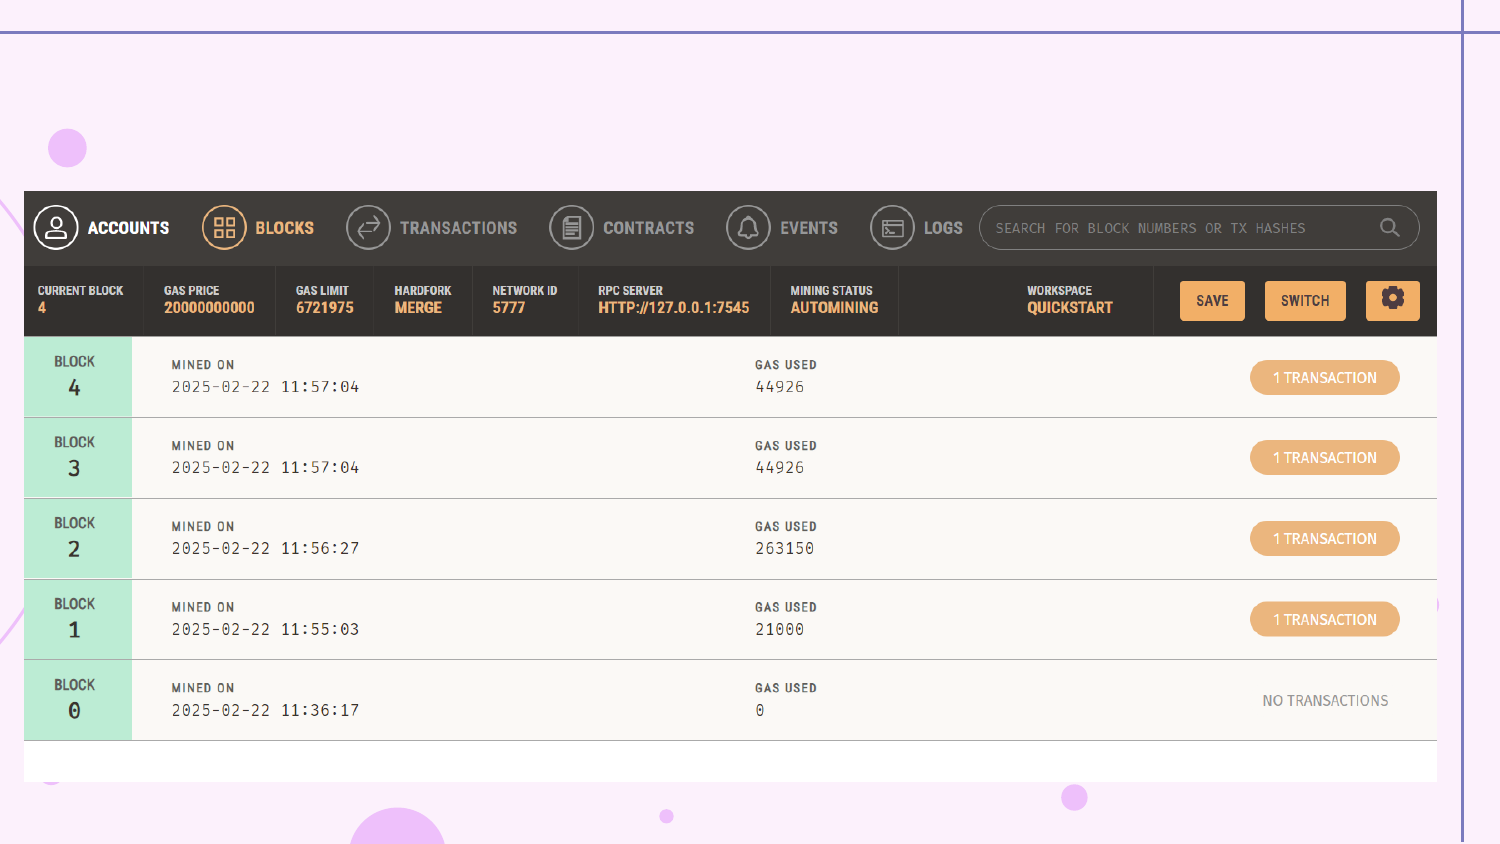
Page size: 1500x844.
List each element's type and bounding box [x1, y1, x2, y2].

picture [24, 191, 1437, 783]
